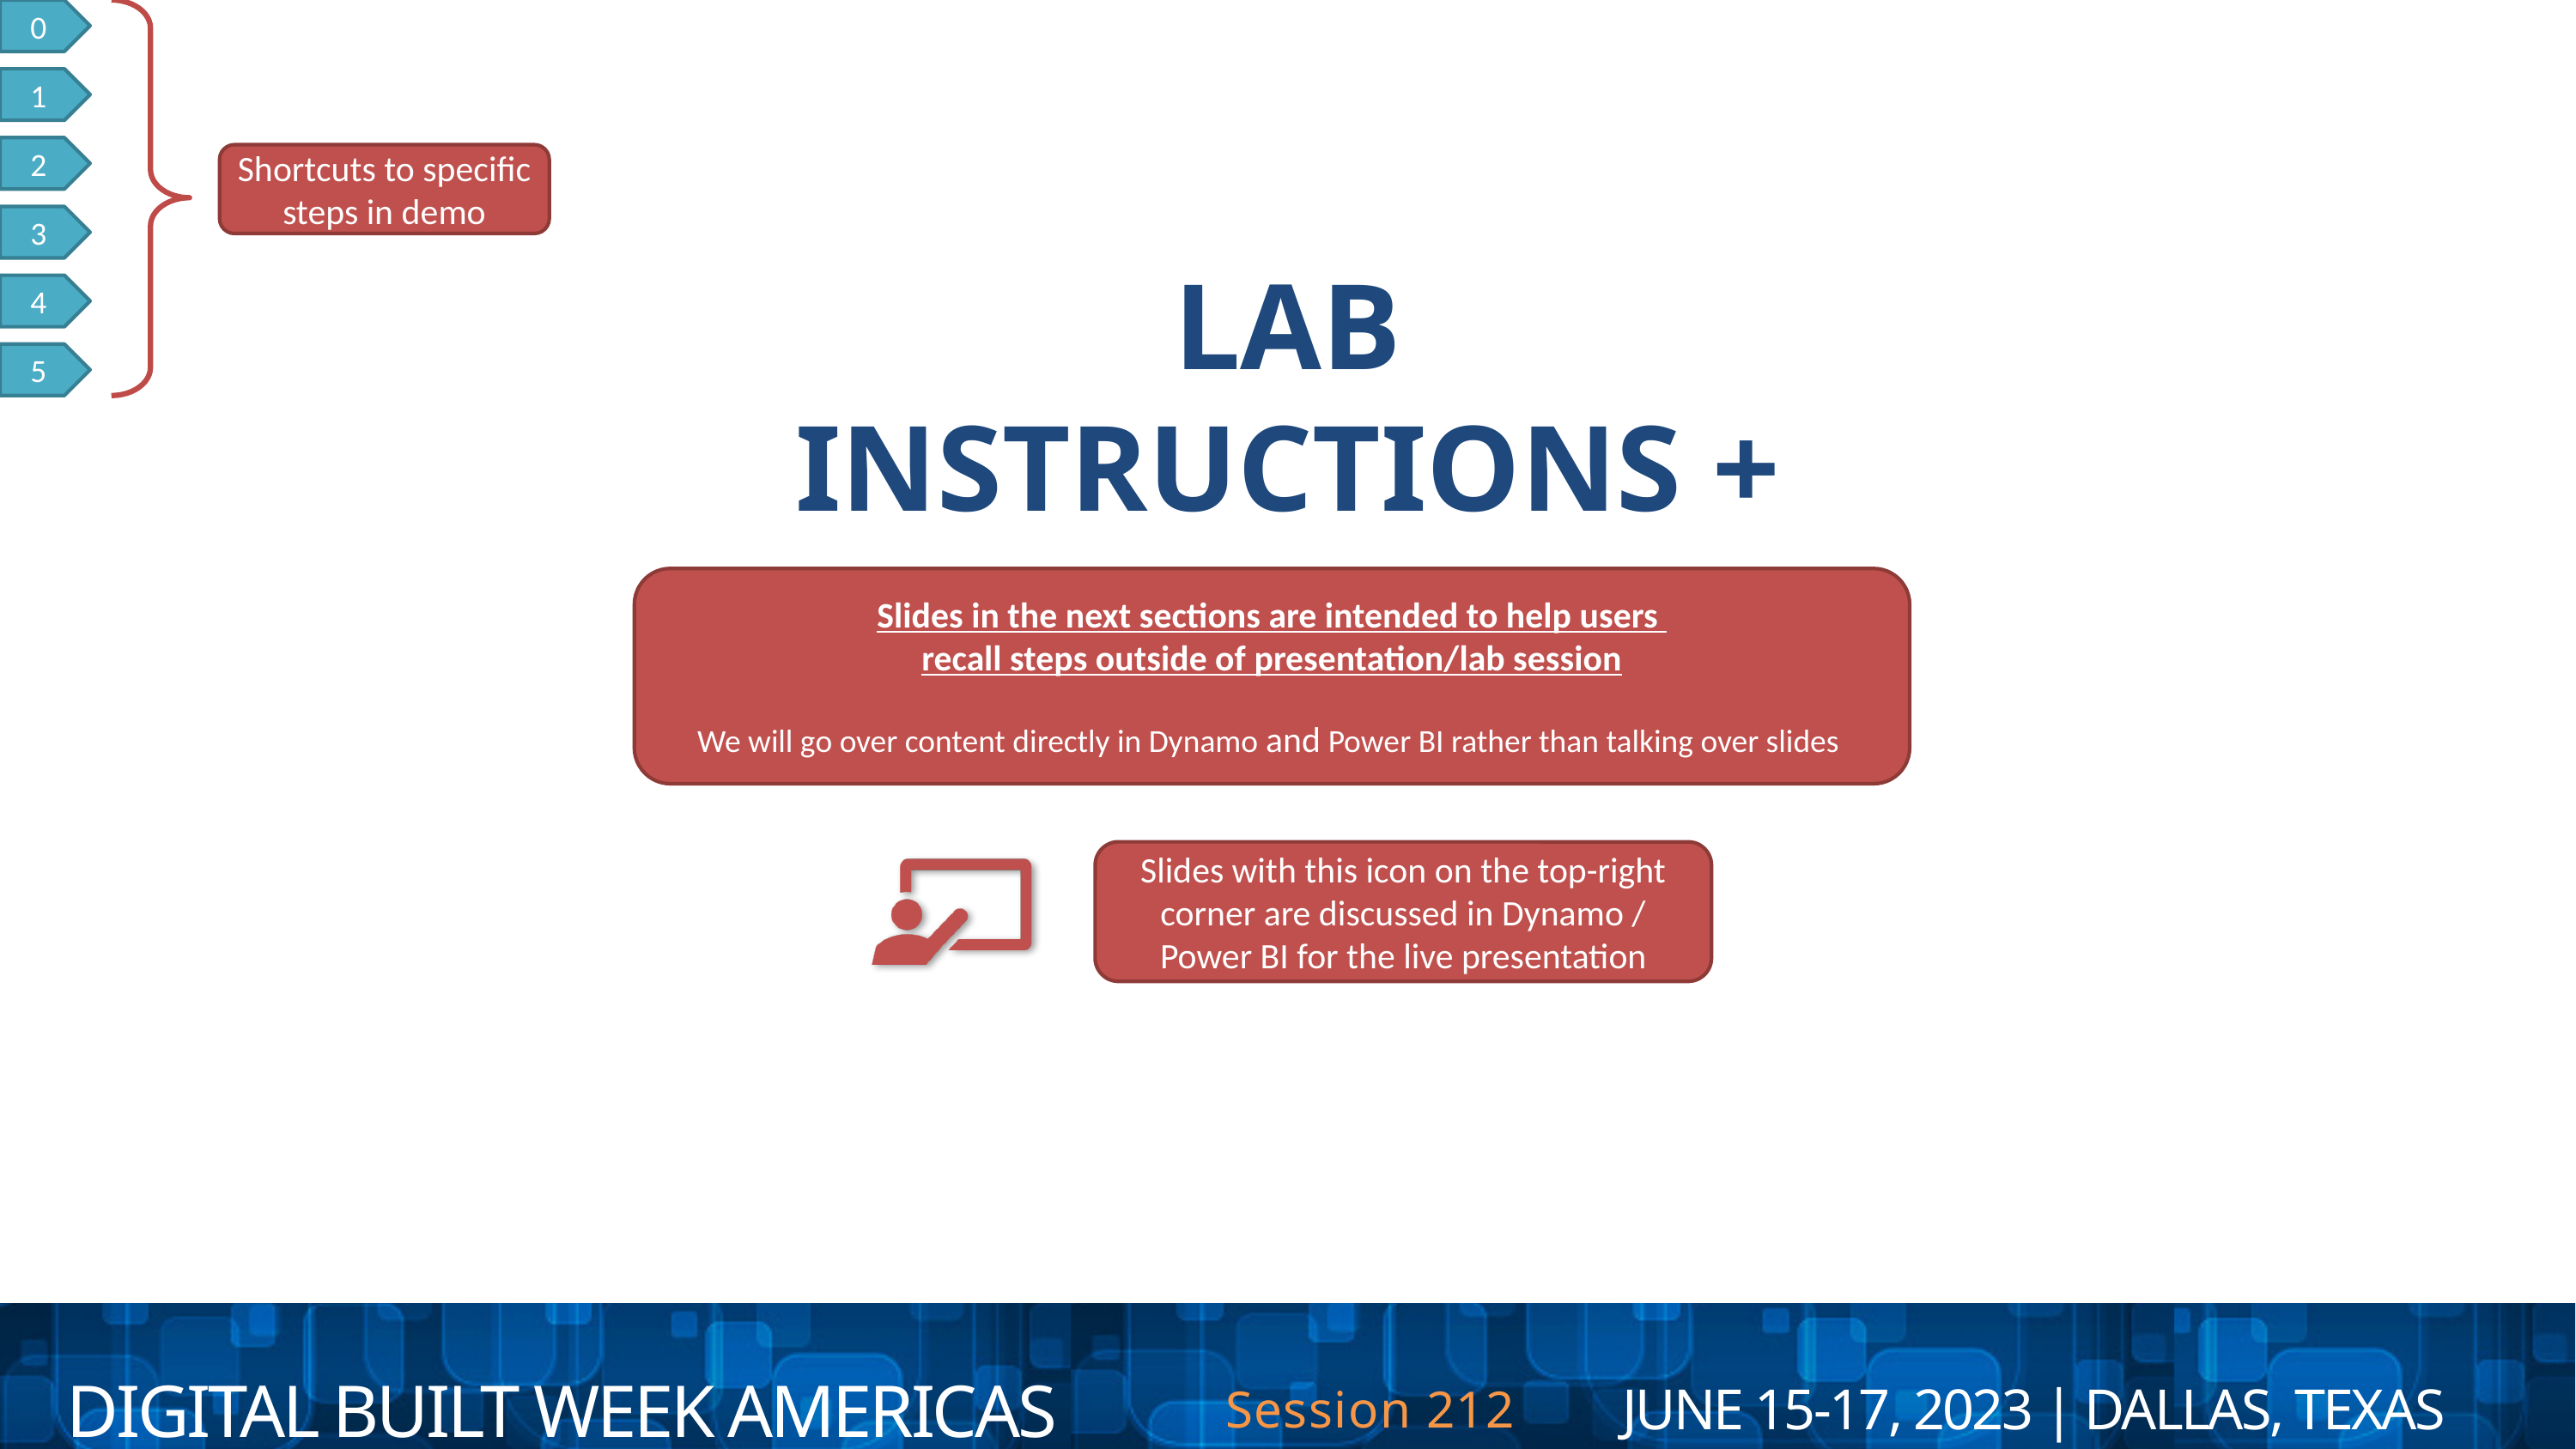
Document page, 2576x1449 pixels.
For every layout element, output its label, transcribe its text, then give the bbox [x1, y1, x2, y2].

text_box 4 [0, 273, 93, 329]
text_box 2 [0, 136, 93, 191]
text_box 3 [0, 204, 93, 260]
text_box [864, 824, 1712, 999]
text_box LAB INSTRUCTIONS + DEMONSTRATION [731, 245, 1845, 534]
text_box Shortcuts to specific steps in demo [217, 142, 551, 236]
text_box Slides in the next sections are intended to help users recall steps outside of presentation/lab session We will go over content directly in Dynamo and Power BI rather than talking over slides [632, 567, 1912, 786]
text_box 5 [0, 342, 93, 397]
text_box [111, 0, 191, 397]
text_box 1 [0, 67, 93, 123]
picture [0, 1303, 2576, 1449]
text_box 0 [0, 0, 93, 54]
